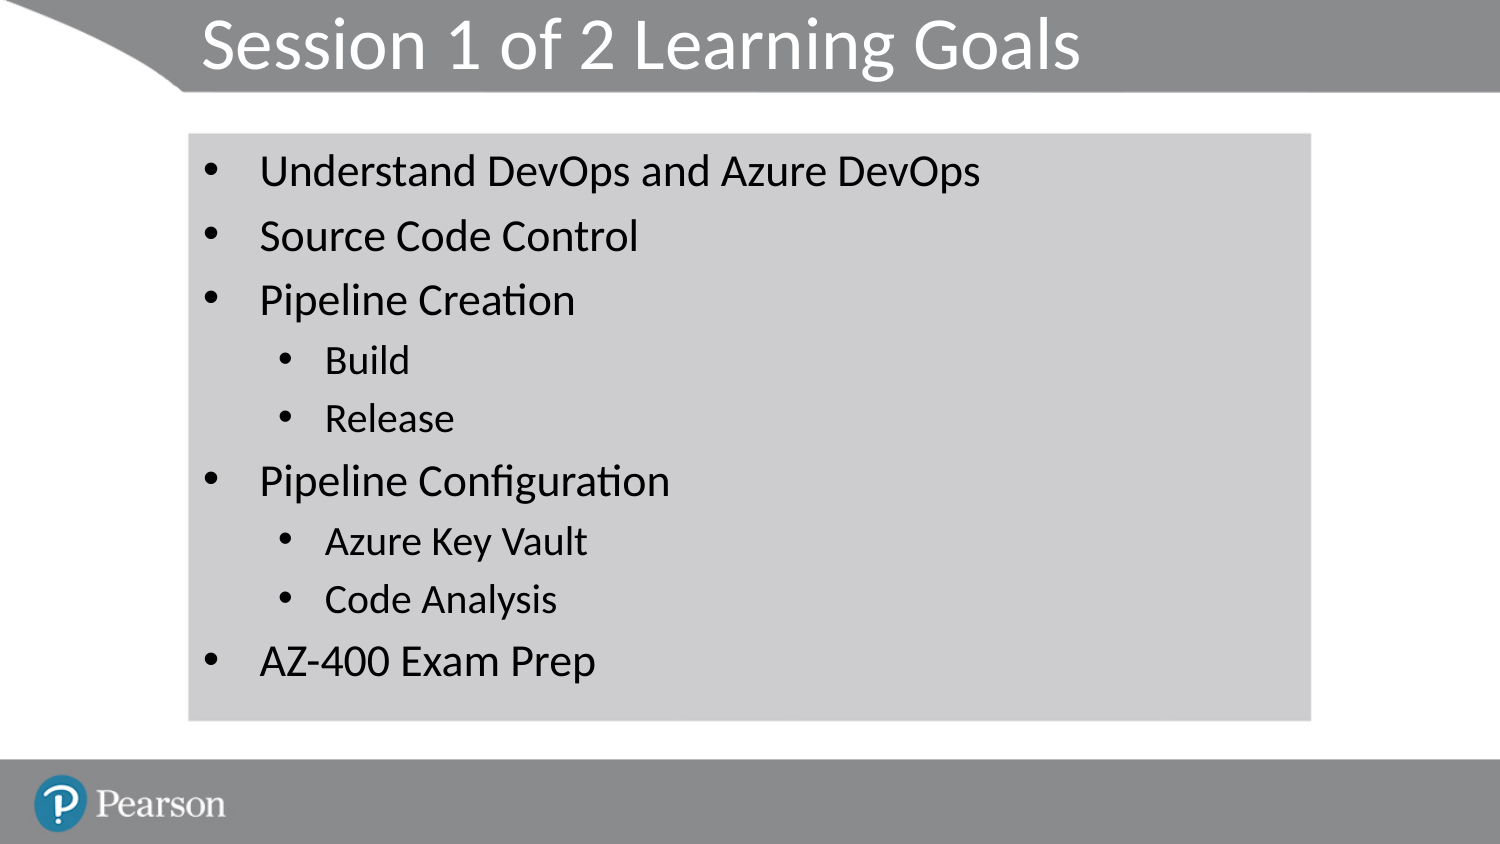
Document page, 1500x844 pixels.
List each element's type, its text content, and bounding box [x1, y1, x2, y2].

list Understand DevOps and Azure DevOps Source Code Control Pipeline Creation Build Release Pipeline Configuration Azure Key Vault Code Analysis AZ-400 Exam Prep [188, 133, 1311, 716]
picture [0, 0, 1500, 844]
title Session 1 of 2 Learning Goals [186, 0, 1425, 79]
